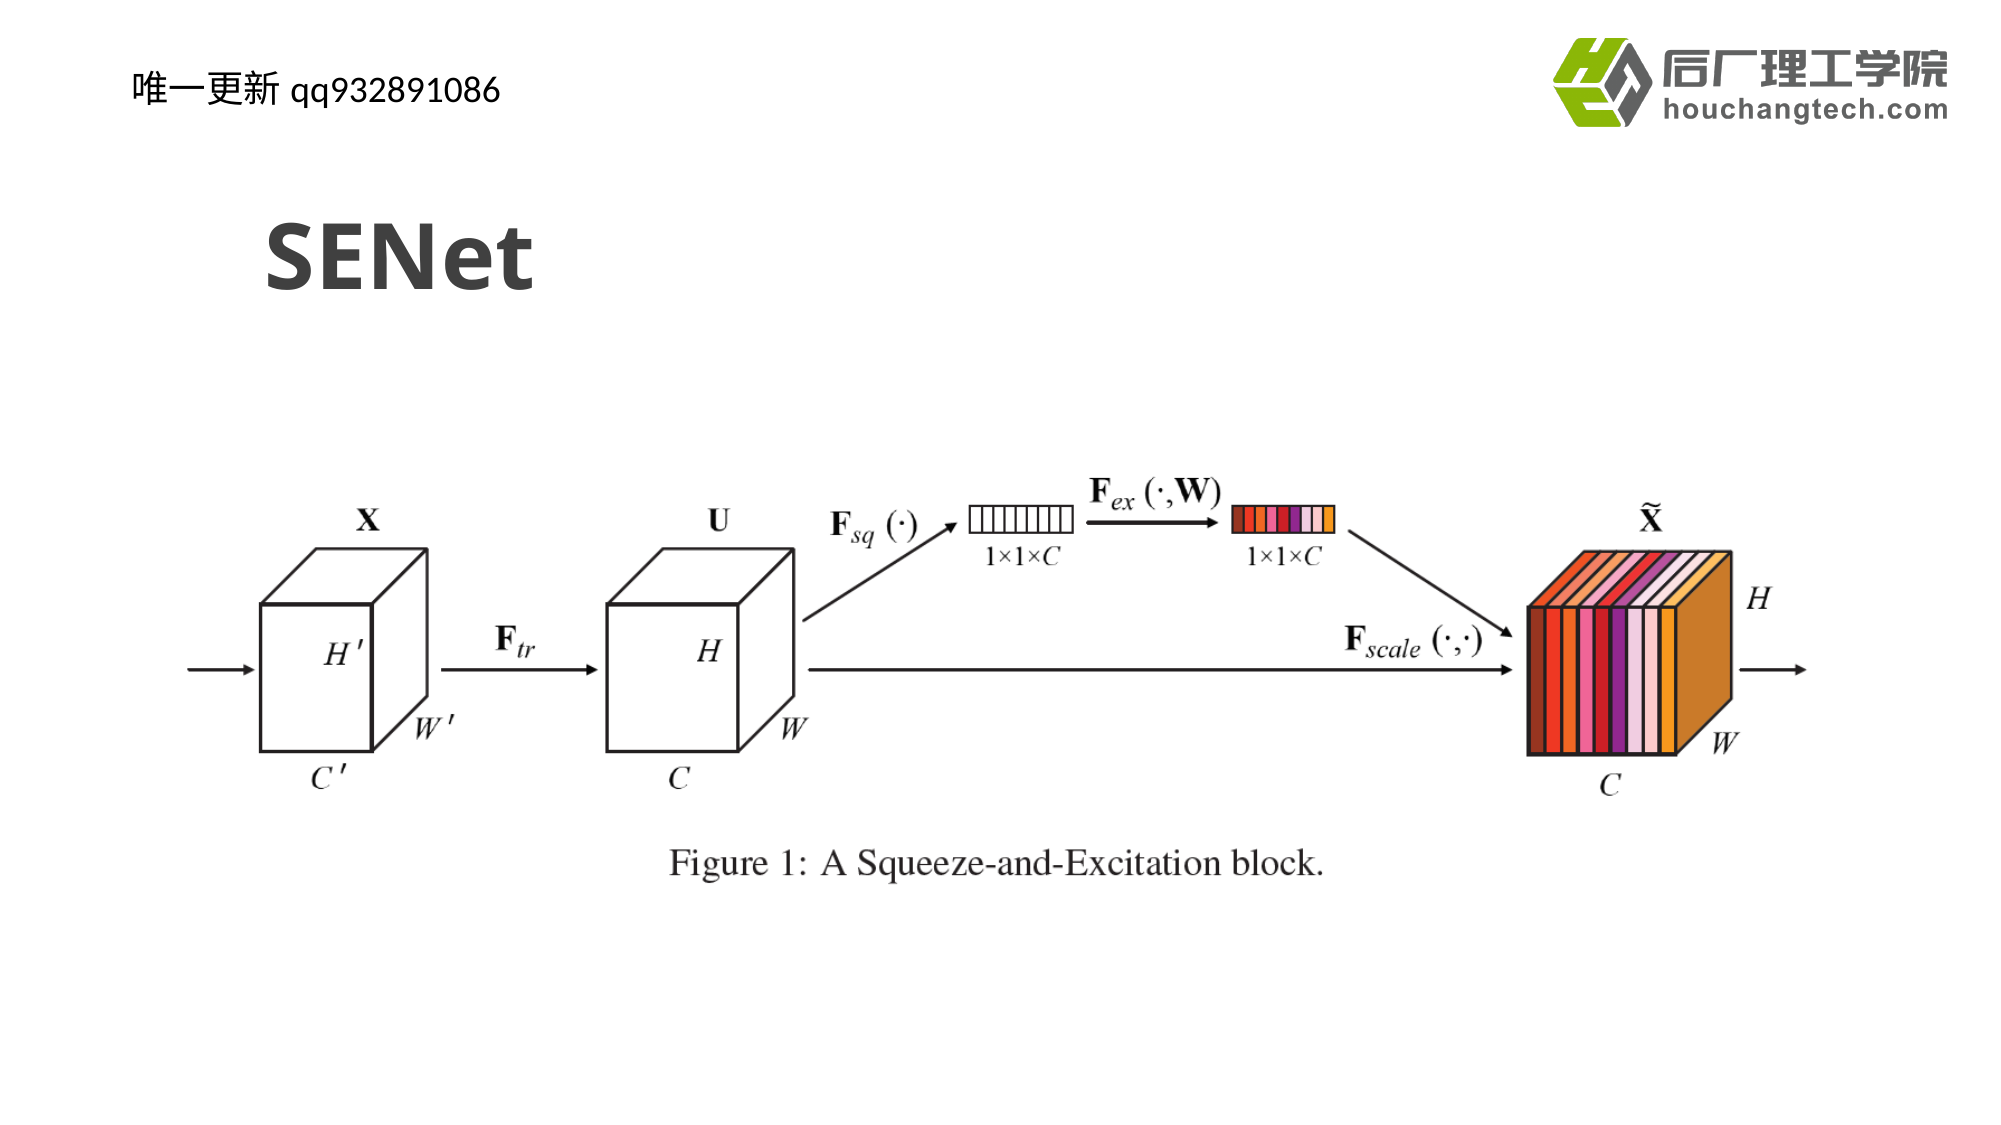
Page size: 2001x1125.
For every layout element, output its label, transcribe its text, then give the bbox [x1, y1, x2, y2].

picture [1553, 38, 1947, 127]
picture [174, 431, 1825, 892]
text_box 唯一更新qq932891086 [116, 57, 521, 118]
title SENet [249, 118, 1750, 315]
